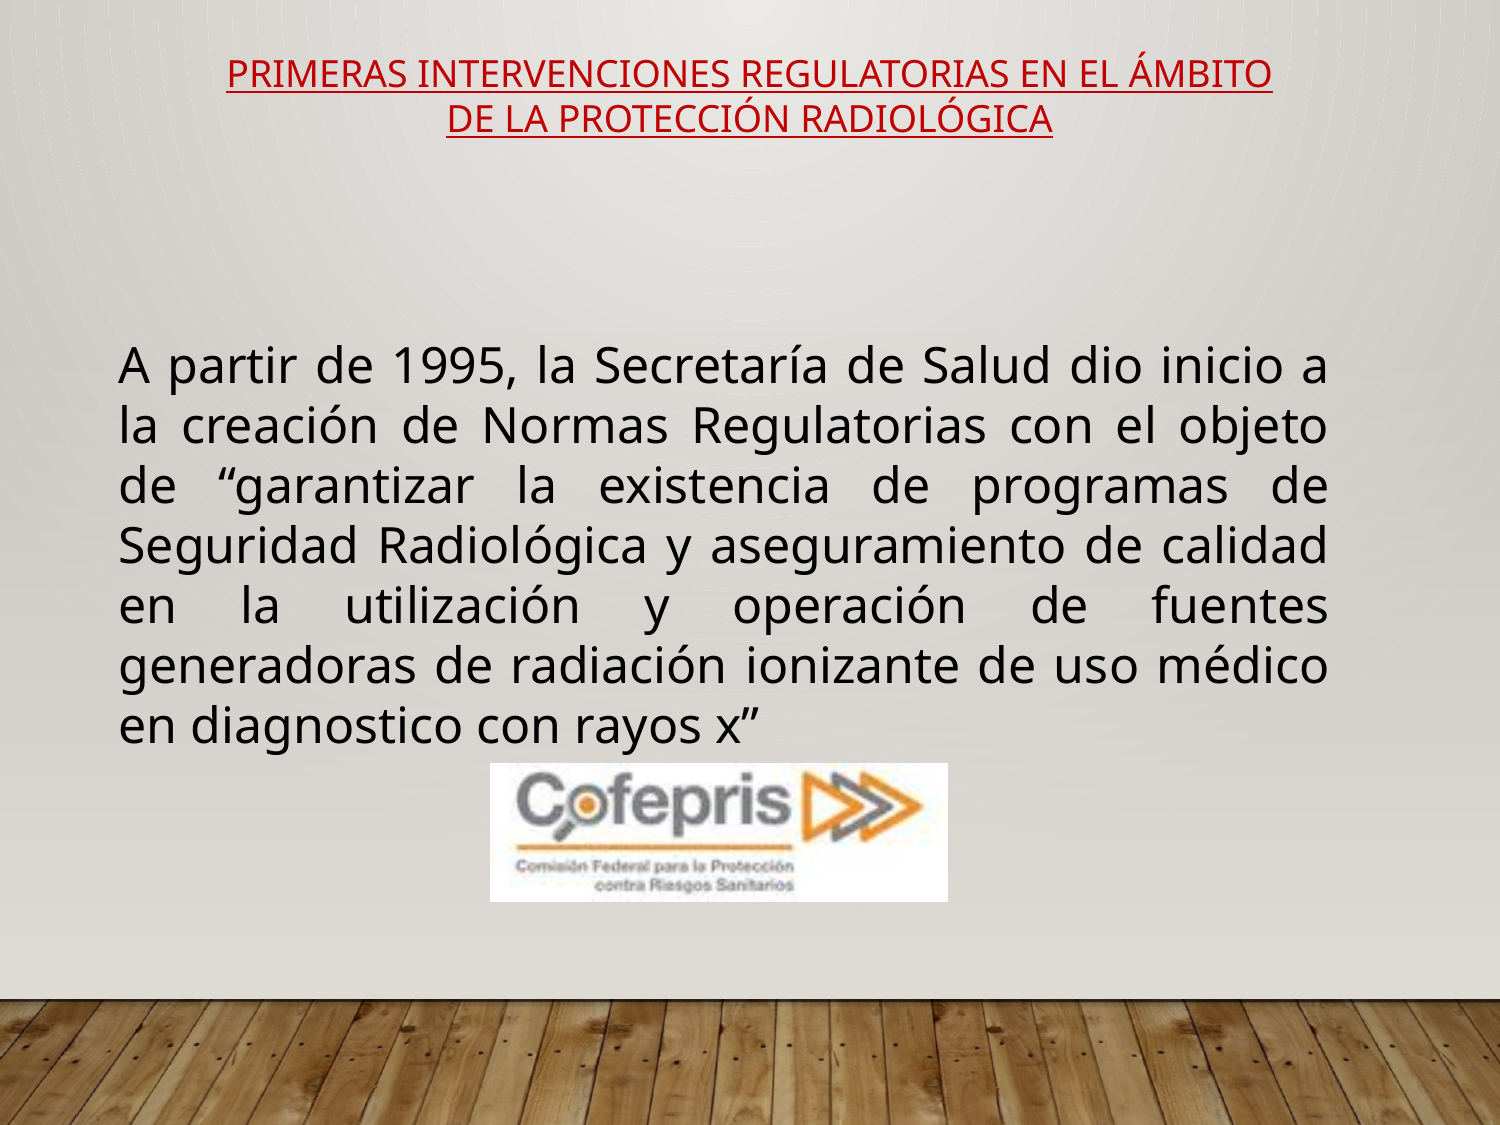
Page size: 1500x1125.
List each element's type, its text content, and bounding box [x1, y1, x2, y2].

picture [489, 763, 948, 902]
text_box A partir de 1995, la Secretaría de Salud dio inicio a la creación de Normas Regulatorias con el objeto de “garantizar la existencia de programas de Seguridad Radiológica y aseguramiento de calidad en la utilización y operación de fuentes generadoras de radiación ionizante de uso médico en diagnostico con rayos x” [92, 326, 1345, 911]
text_box PRIMERAS INTERVENCIONES REGULATORIAS EN EL ÁMBITO DE LA PROTECCIÓN RADIOLÓGICA [195, 42, 1305, 148]
picture [0, 999, 1500, 1125]
